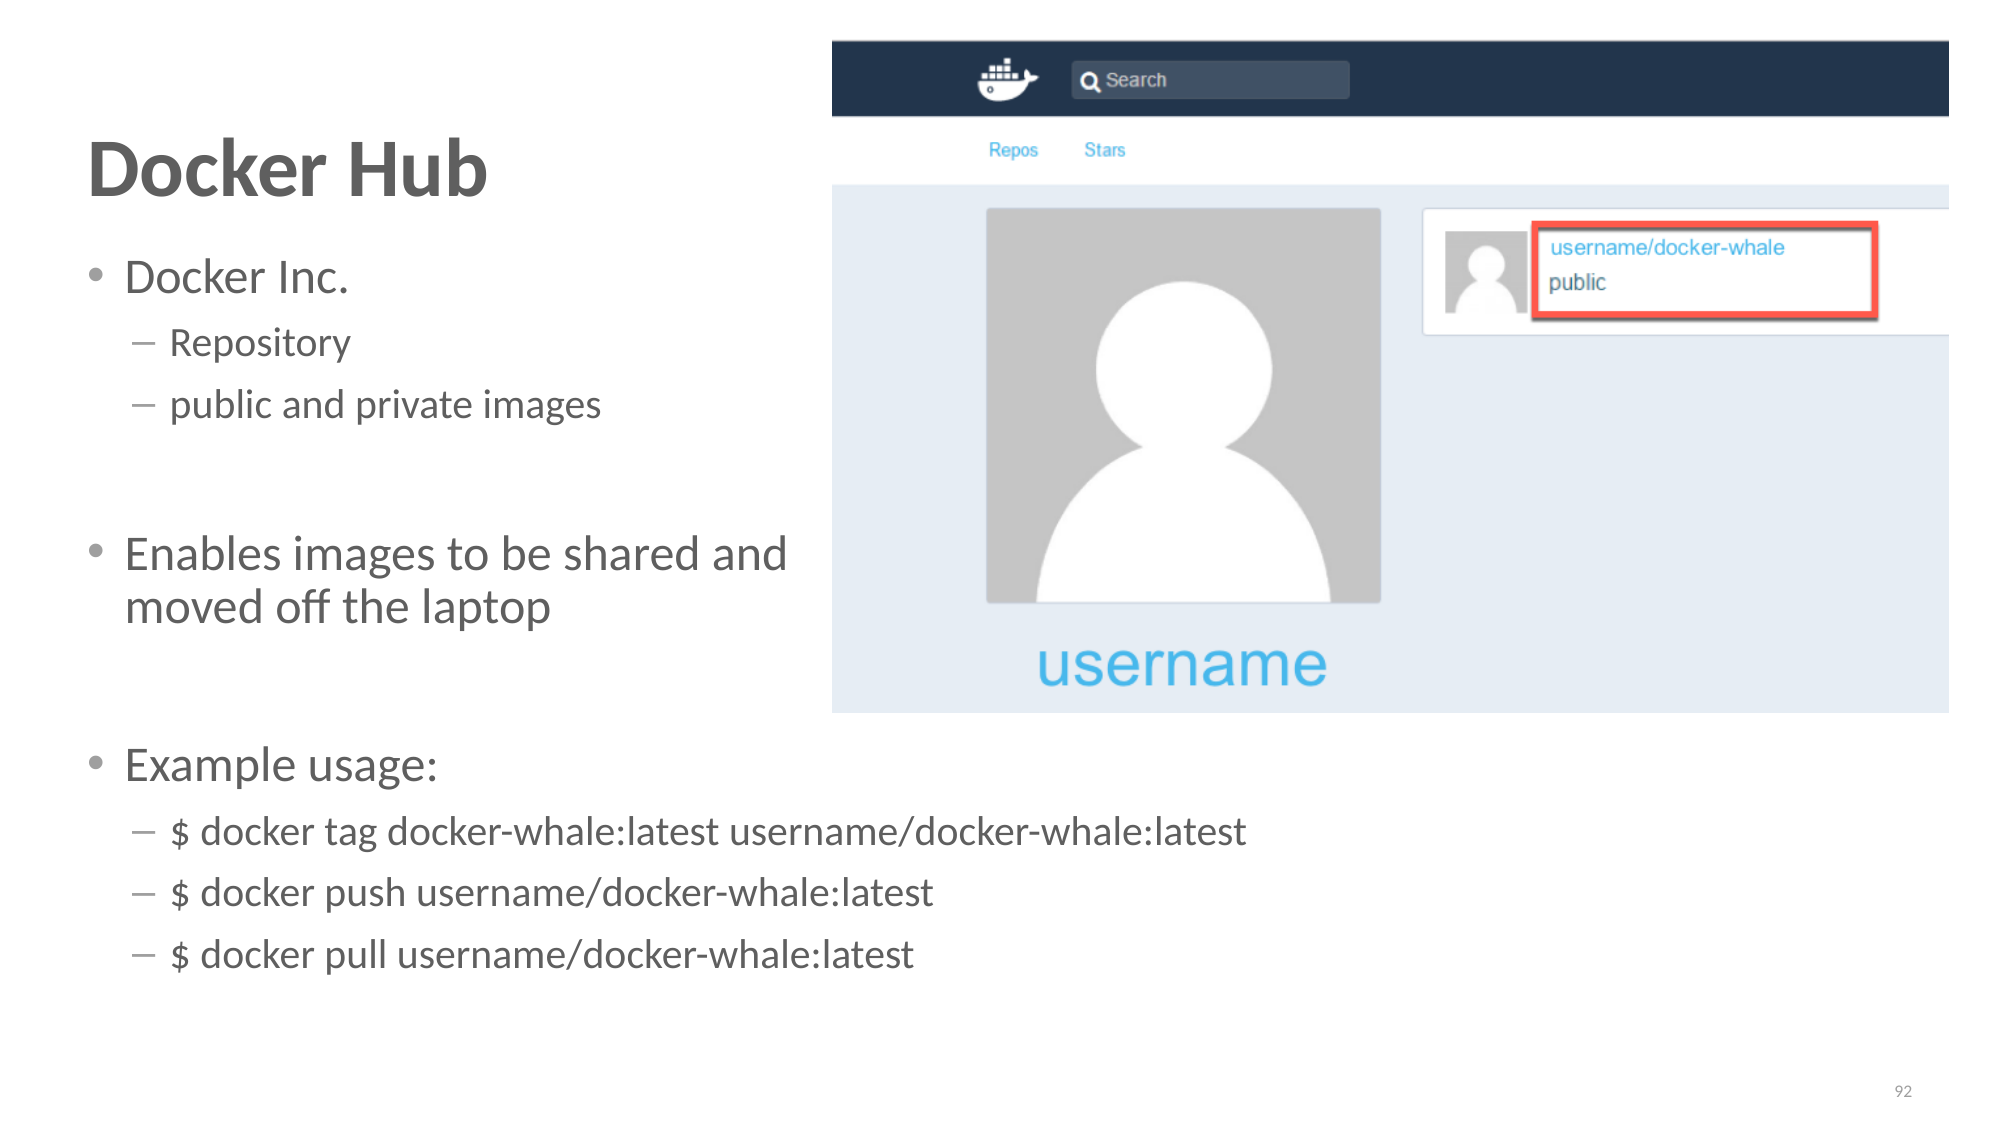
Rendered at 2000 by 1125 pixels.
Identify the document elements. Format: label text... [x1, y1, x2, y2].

title Docker Hub [87, 66, 826, 213]
slide_number 92 [1849, 1075, 1913, 1106]
picture [831, 38, 1949, 713]
list Docker Inc. Repository public and private images Enables images to be shared and moved off the laptop Example usage: $ docker tag docker-whale:latest username/docker-whale:latest $ docker push username/docker-whale:latest $ docker pull username/docker-whale:latest [87, 249, 1427, 975]
